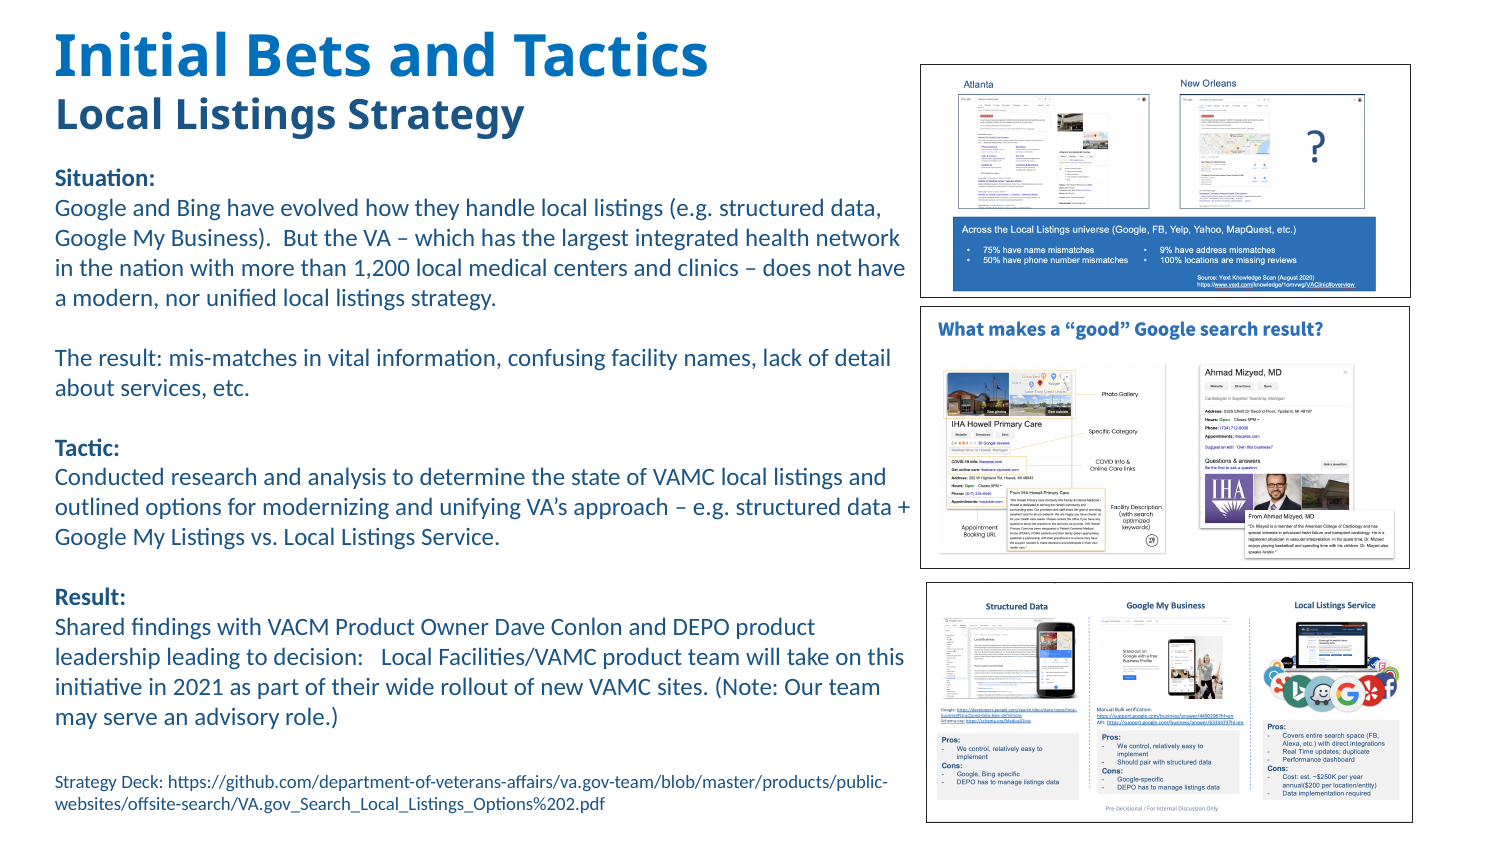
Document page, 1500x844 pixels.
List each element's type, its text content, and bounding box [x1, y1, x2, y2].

title Initial Bets and Tactics [40, 10, 1416, 114]
picture [926, 582, 1413, 823]
text_box Local Listings Strategy [40, 81, 547, 146]
picture [920, 306, 1410, 570]
picture [920, 63, 1411, 298]
text_box Situation: Google and Bing have evolved how they handle local listings (e.g. structured data, Google My Business). But the VA – which has the largest integrated health network in the nation with more than 1,200 local medical centers and clinics – does not have a modern, nor unified local listings strategy. The result: mis-matches in vital information, confusing facility names, lack of detail about services, etc. Tactic: Conducted research and analysis to determine the state of VAMC local listings and outlined options for modernizing and unifying VA’s approach – e.g. structured data + Google My Listings vs. Local Listings Service. Result: Shared findings with VACM Product Owner Dave Conlon and DEPO product leadership leading to decision: Local Facilities/VAMC product team will take on this initiative in 2021 as part of their wide rollout of new VAMC sites. (Note: Our team may serve an advisory role.) [39, 154, 929, 738]
text_box Strategy Deck: https://github.com/department-of-veterans-affairs/va.gov-team/blob/master/products/public-websites/offsite-search/VA.gov_Search_Local_Listings_Options%202.pdf [39, 762, 926, 822]
